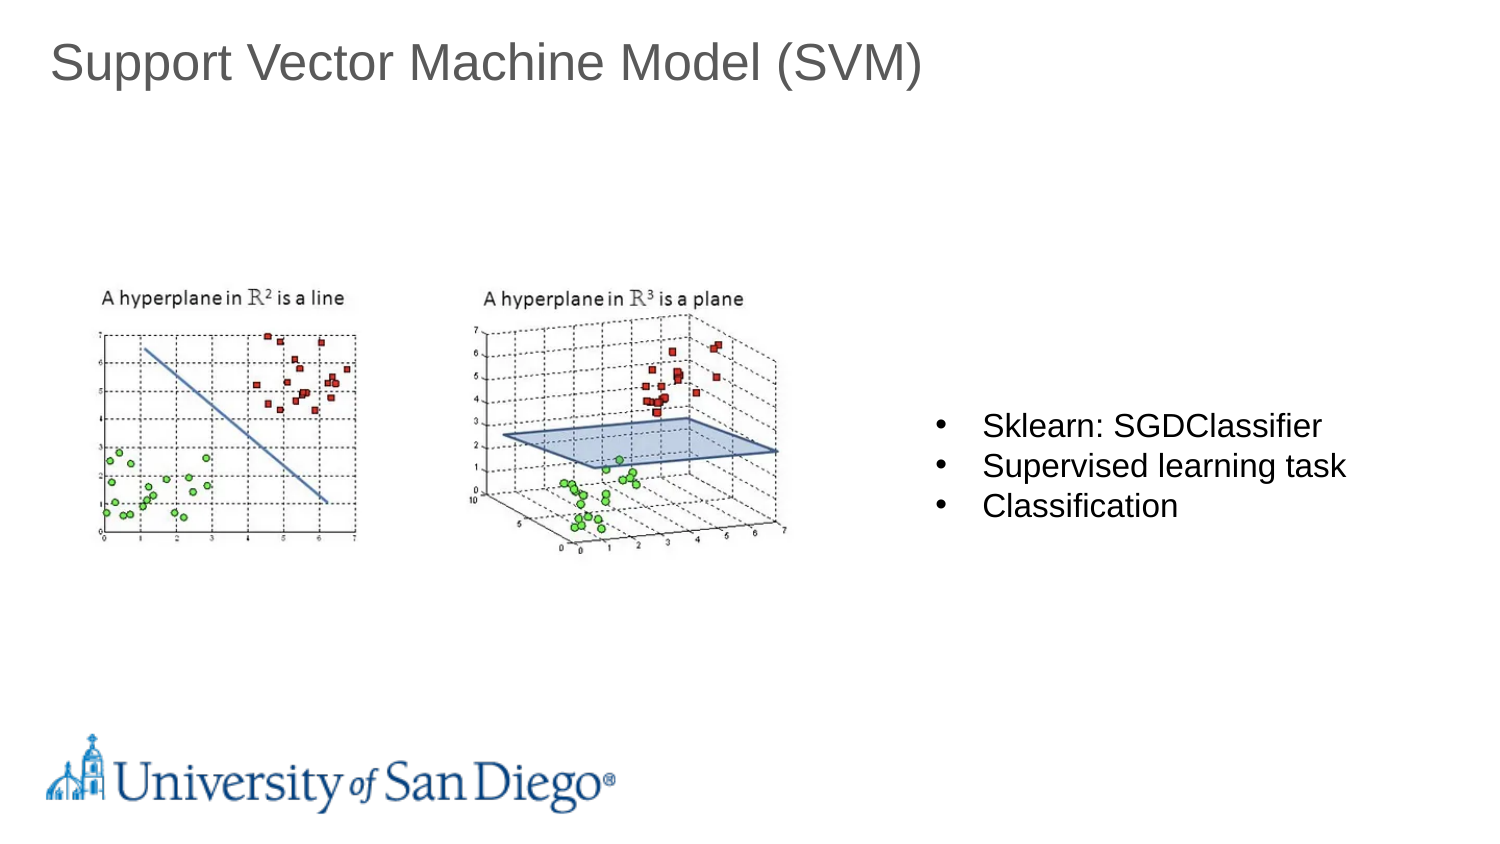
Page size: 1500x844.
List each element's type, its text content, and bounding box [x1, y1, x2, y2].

text_box Support Vector Machine Model (SVM) [34, 13, 1468, 196]
picture [15, 718, 641, 830]
picture [75, 263, 825, 581]
text_box Sklearn: SGDClassifier Supervised learning task Classification [920, 396, 1491, 532]
